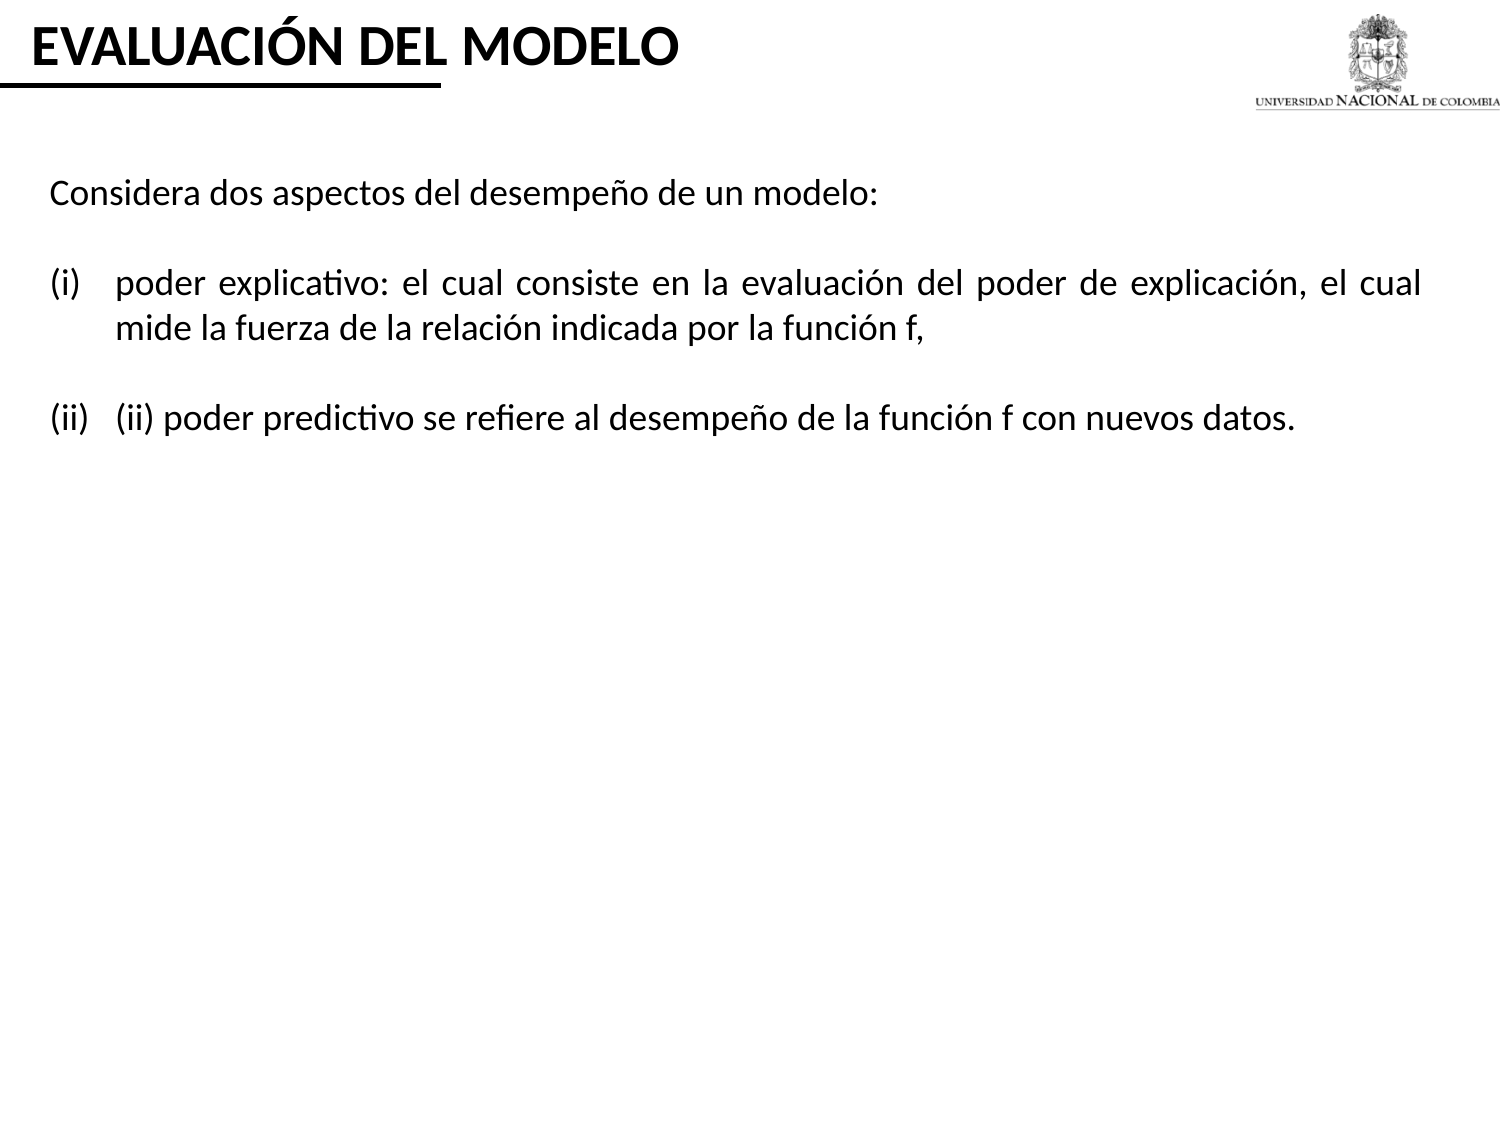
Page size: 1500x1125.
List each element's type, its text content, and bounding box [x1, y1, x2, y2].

text_box EVALUACIÓN DEL MODELO [16, 0, 1216, 86]
text_box Considera dos aspectos del desempeño de un modelo: poder explicativo: el cual consiste en la evaluación del poder de explicación, el cual mide la fuerza de la relación indicada por la función f, (ii) poder predictivo se refiere al desempeño de la función f con nuevos datos. [34, 160, 1439, 491]
picture [1255, 14, 1500, 113]
